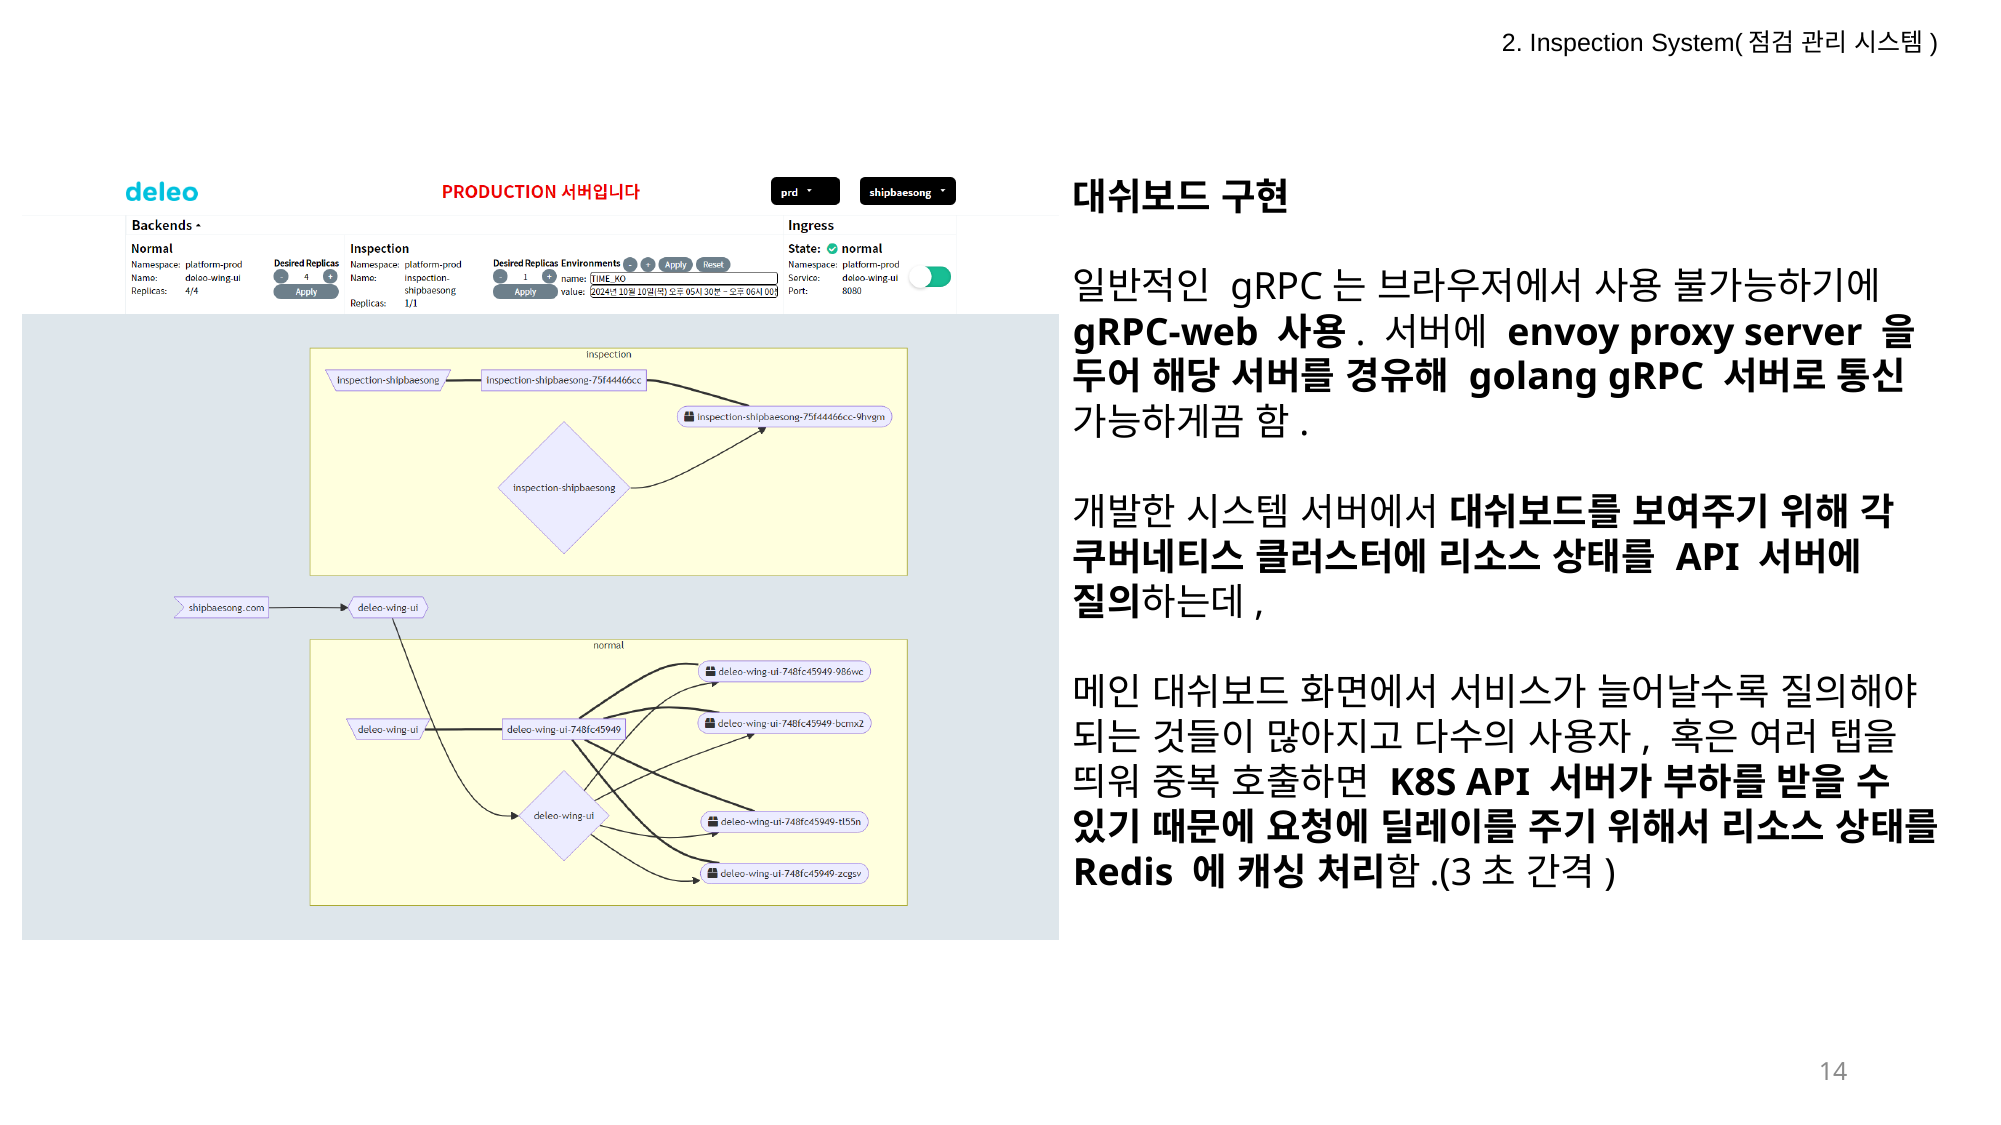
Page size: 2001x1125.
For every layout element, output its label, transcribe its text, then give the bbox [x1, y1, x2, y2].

picture [22, 167, 1059, 940]
slide_number 14 [1412, 1042, 1863, 1103]
text_box 대쉬보드 구현 일반적인 gRPC는 브라우저에서 사용 불가능하기에 gRPC-web 사용. 서버에 envoy proxy server 을 두어 해당 서버를 경유해 golang gRPC 서버로 통신 가능하게끔 함. 개발한 시스템 서버에서 대쉬보드를 보여주기 위해 각 쿠버네티스 클러스터에 리소스 상태를 API 서버에 질의하는데, 메인 대쉬보드 화면에서 서비스가 늘어날수록 질의해야 되는 것들이 많아지고 다수의 사용자, 혹은 여러 탭을 띄워 중복 호출하면 K8S API 서버가 부하를 받을 수 있기 때문에 요청에 딜레이를 주기 위해서 리소스 상태를 Redis 에 캐싱 처리함.(3초 간격) [1058, 165, 1977, 990]
text_box 2. Inspection System(점검 관리 시스템) [1487, 18, 1970, 64]
